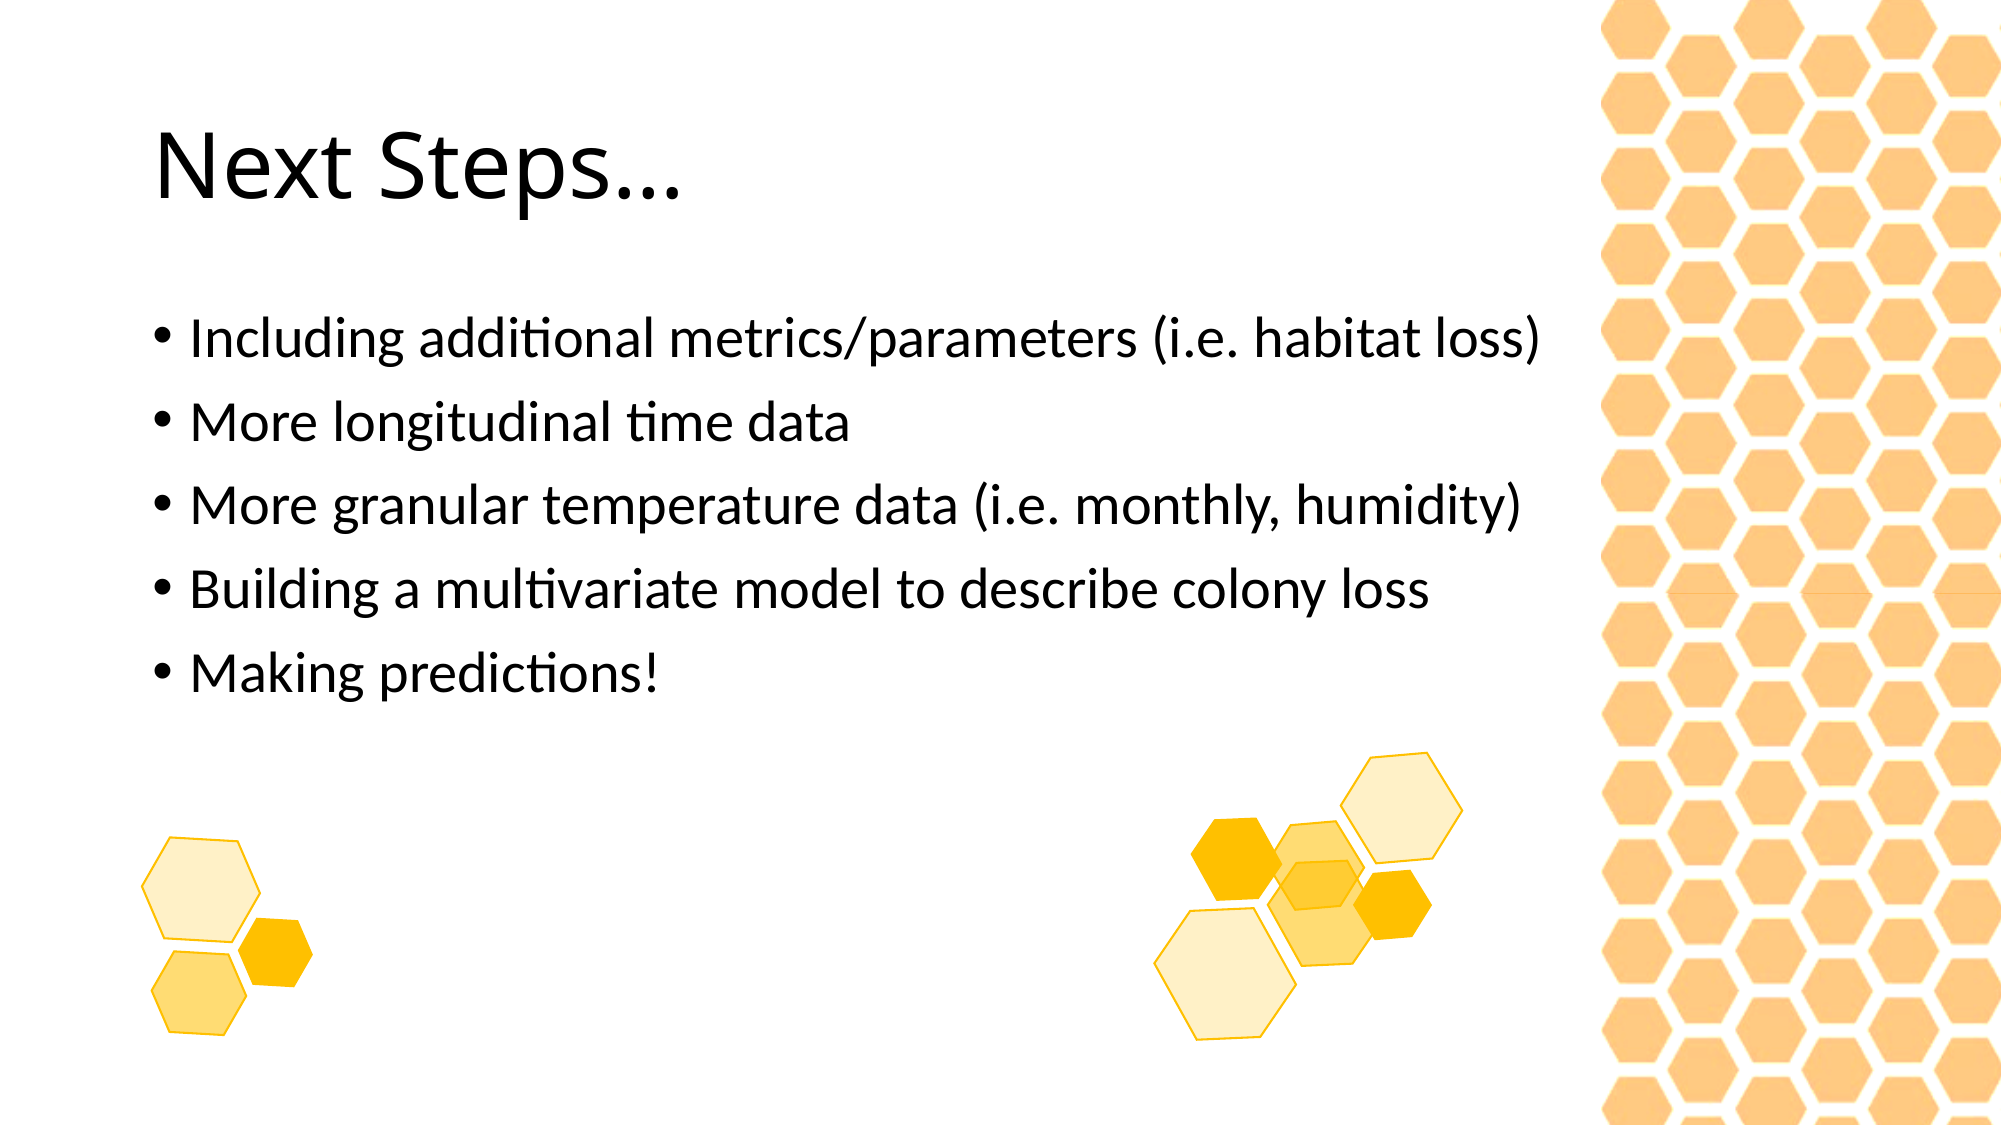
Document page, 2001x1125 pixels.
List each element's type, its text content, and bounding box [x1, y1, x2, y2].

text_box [138, 840, 313, 1036]
title Next Steps… [137, 59, 1601, 278]
list Including additional metrics/parameters (i.e. habitat loss) More longitudinal time data More granular temperature data (i.e. monthly, humidity) Building a multivariate model to describe colony loss Making predictions! [137, 299, 1601, 1014]
picture [1601, 0, 2000, 1125]
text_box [1145, 769, 1474, 1025]
